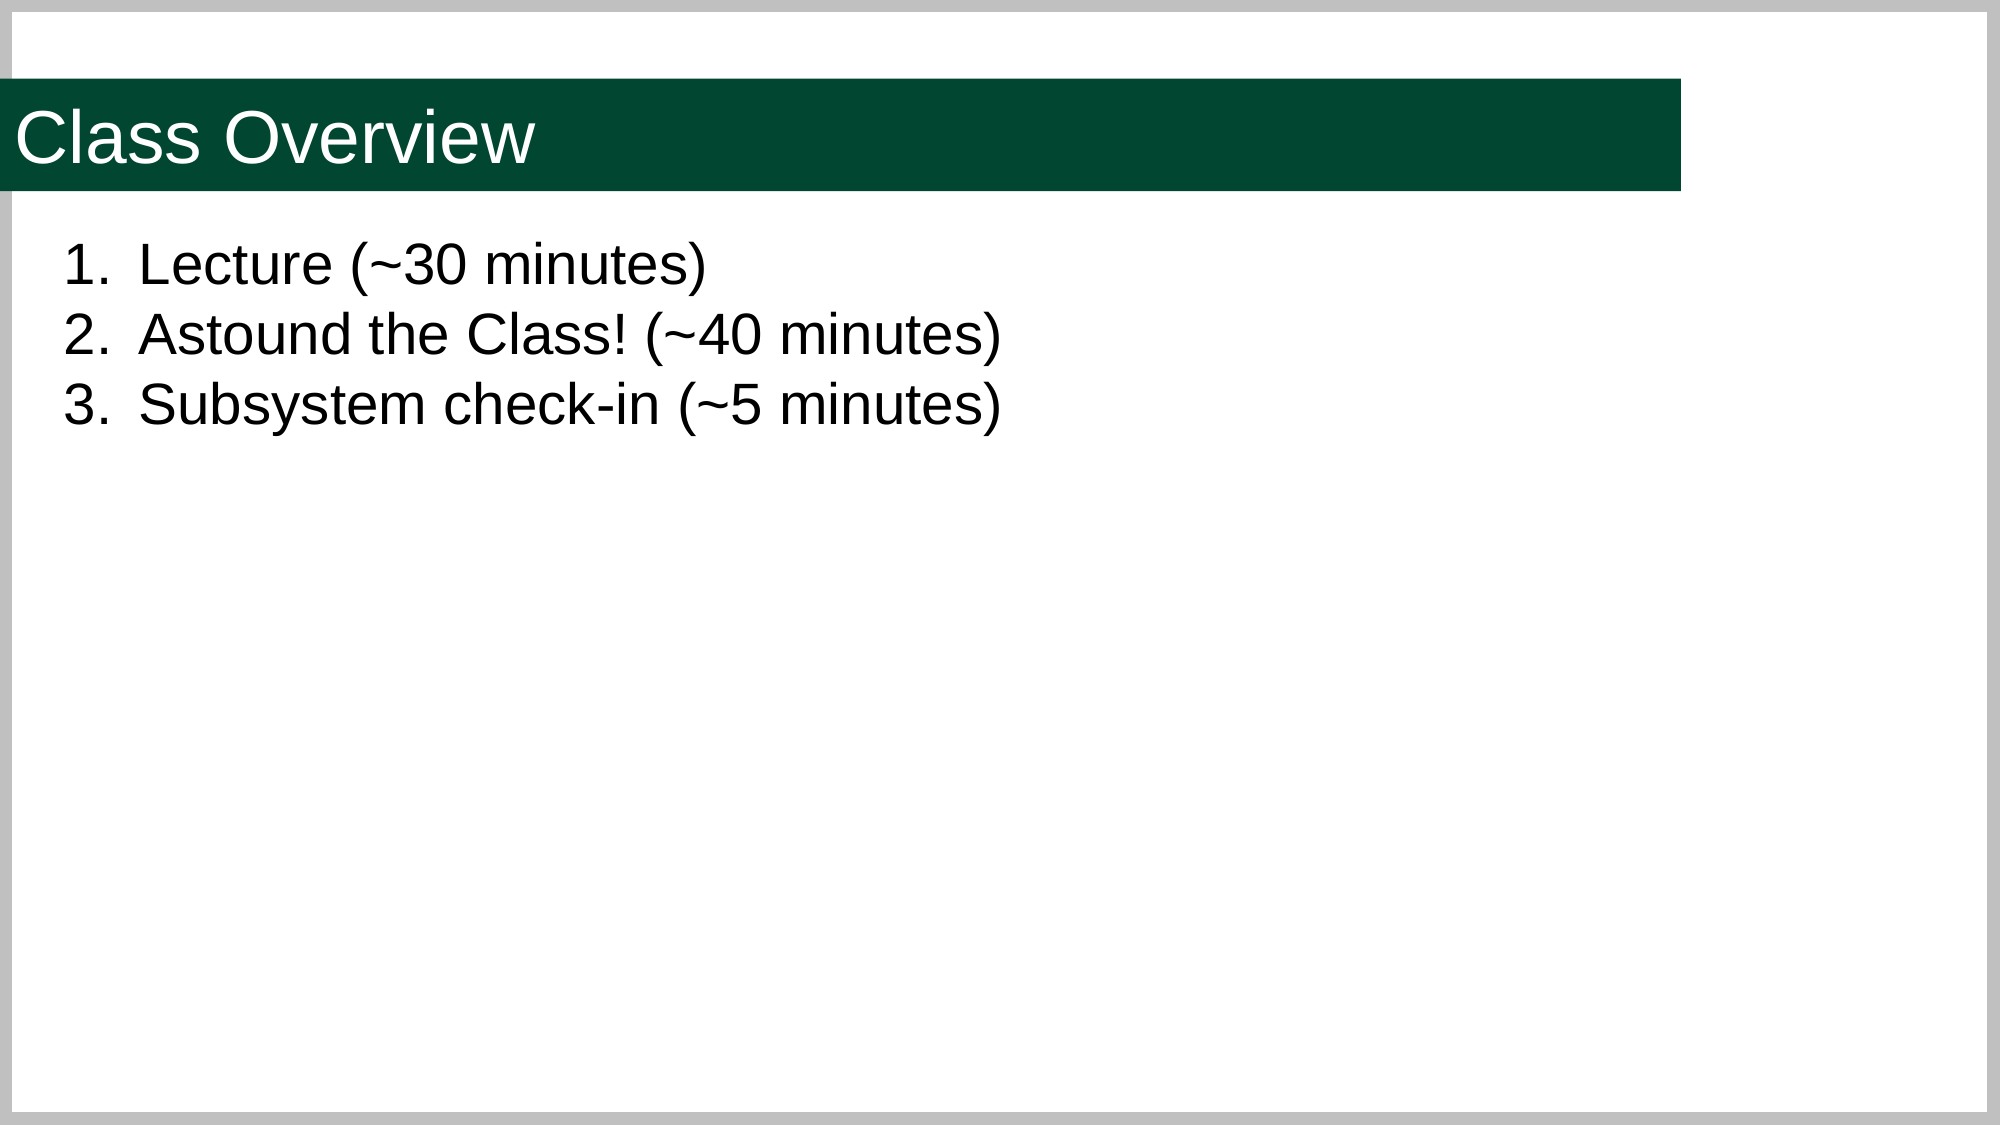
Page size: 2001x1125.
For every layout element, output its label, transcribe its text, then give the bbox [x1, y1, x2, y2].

text_box Lecture (~30 minutes) Astound the Class! (~40 minutes) Subsystem check-in (~5 minutes) [48, 219, 1019, 514]
text_box [0, 78, 1681, 192]
text_box [0, 0, 2000, 1125]
text_box Class Overview [0, 84, 1360, 184]
